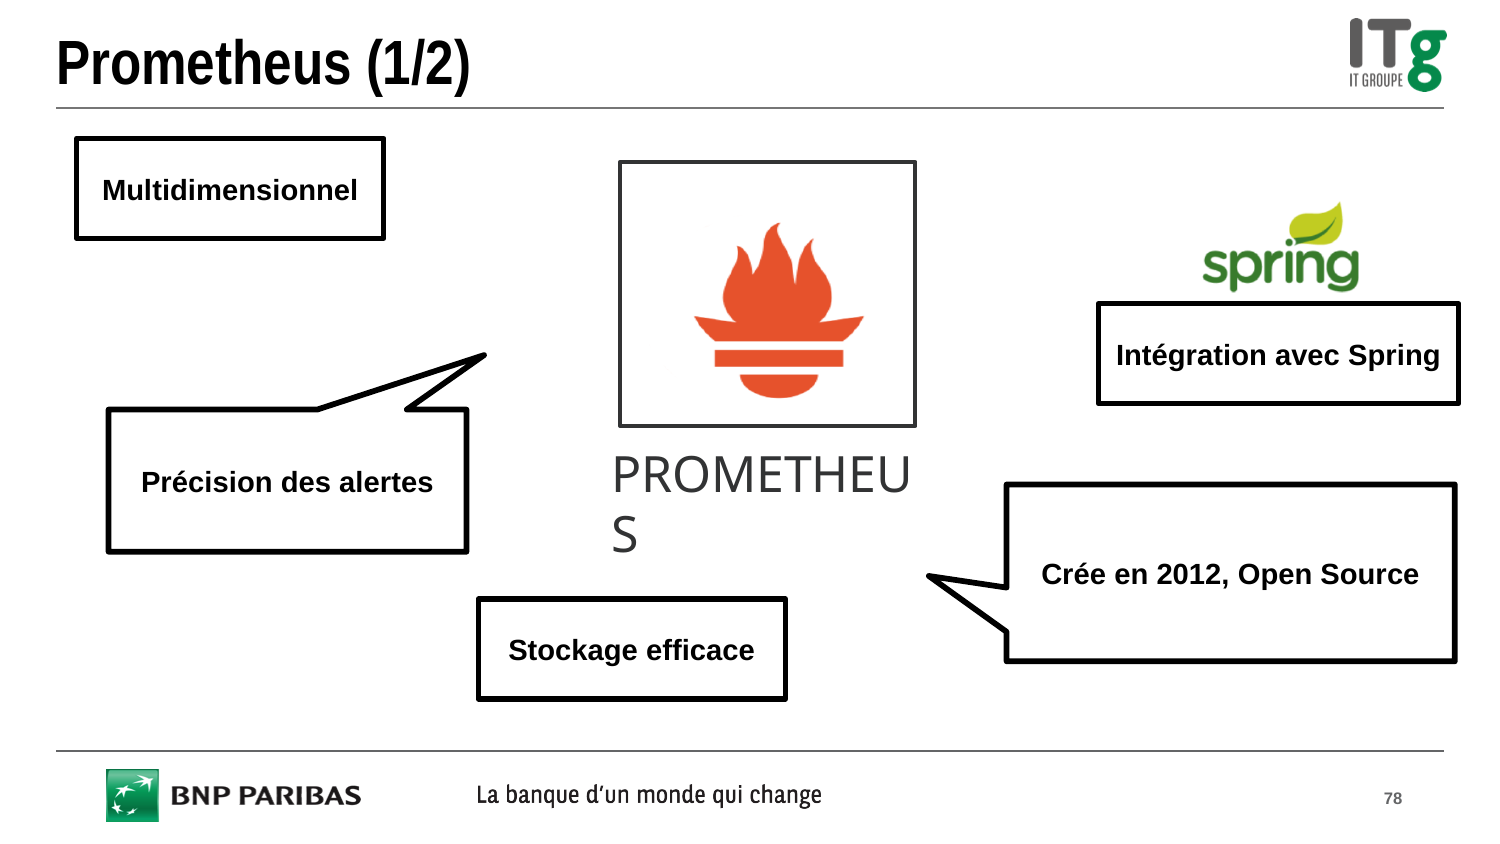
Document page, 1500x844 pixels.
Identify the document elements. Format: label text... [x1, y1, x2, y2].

text_box Multidimensionnel [75, 136, 386, 240]
picture [478, 784, 821, 809]
picture [1174, 192, 1377, 305]
text_box [618, 160, 917, 428]
picture [648, 215, 898, 405]
text_box Précision des alertes [106, 353, 486, 554]
text_box Crée en 2012, Open Source [926, 482, 1457, 664]
list PROMETHEUS [596, 435, 939, 517]
text_box Stockage efficace [476, 597, 787, 701]
picture [106, 769, 361, 822]
title Prometheus (1/2) [56, 14, 1444, 106]
slide_number 78 [1372, 786, 1403, 810]
text_box Intégration avec Spring [1096, 302, 1461, 406]
